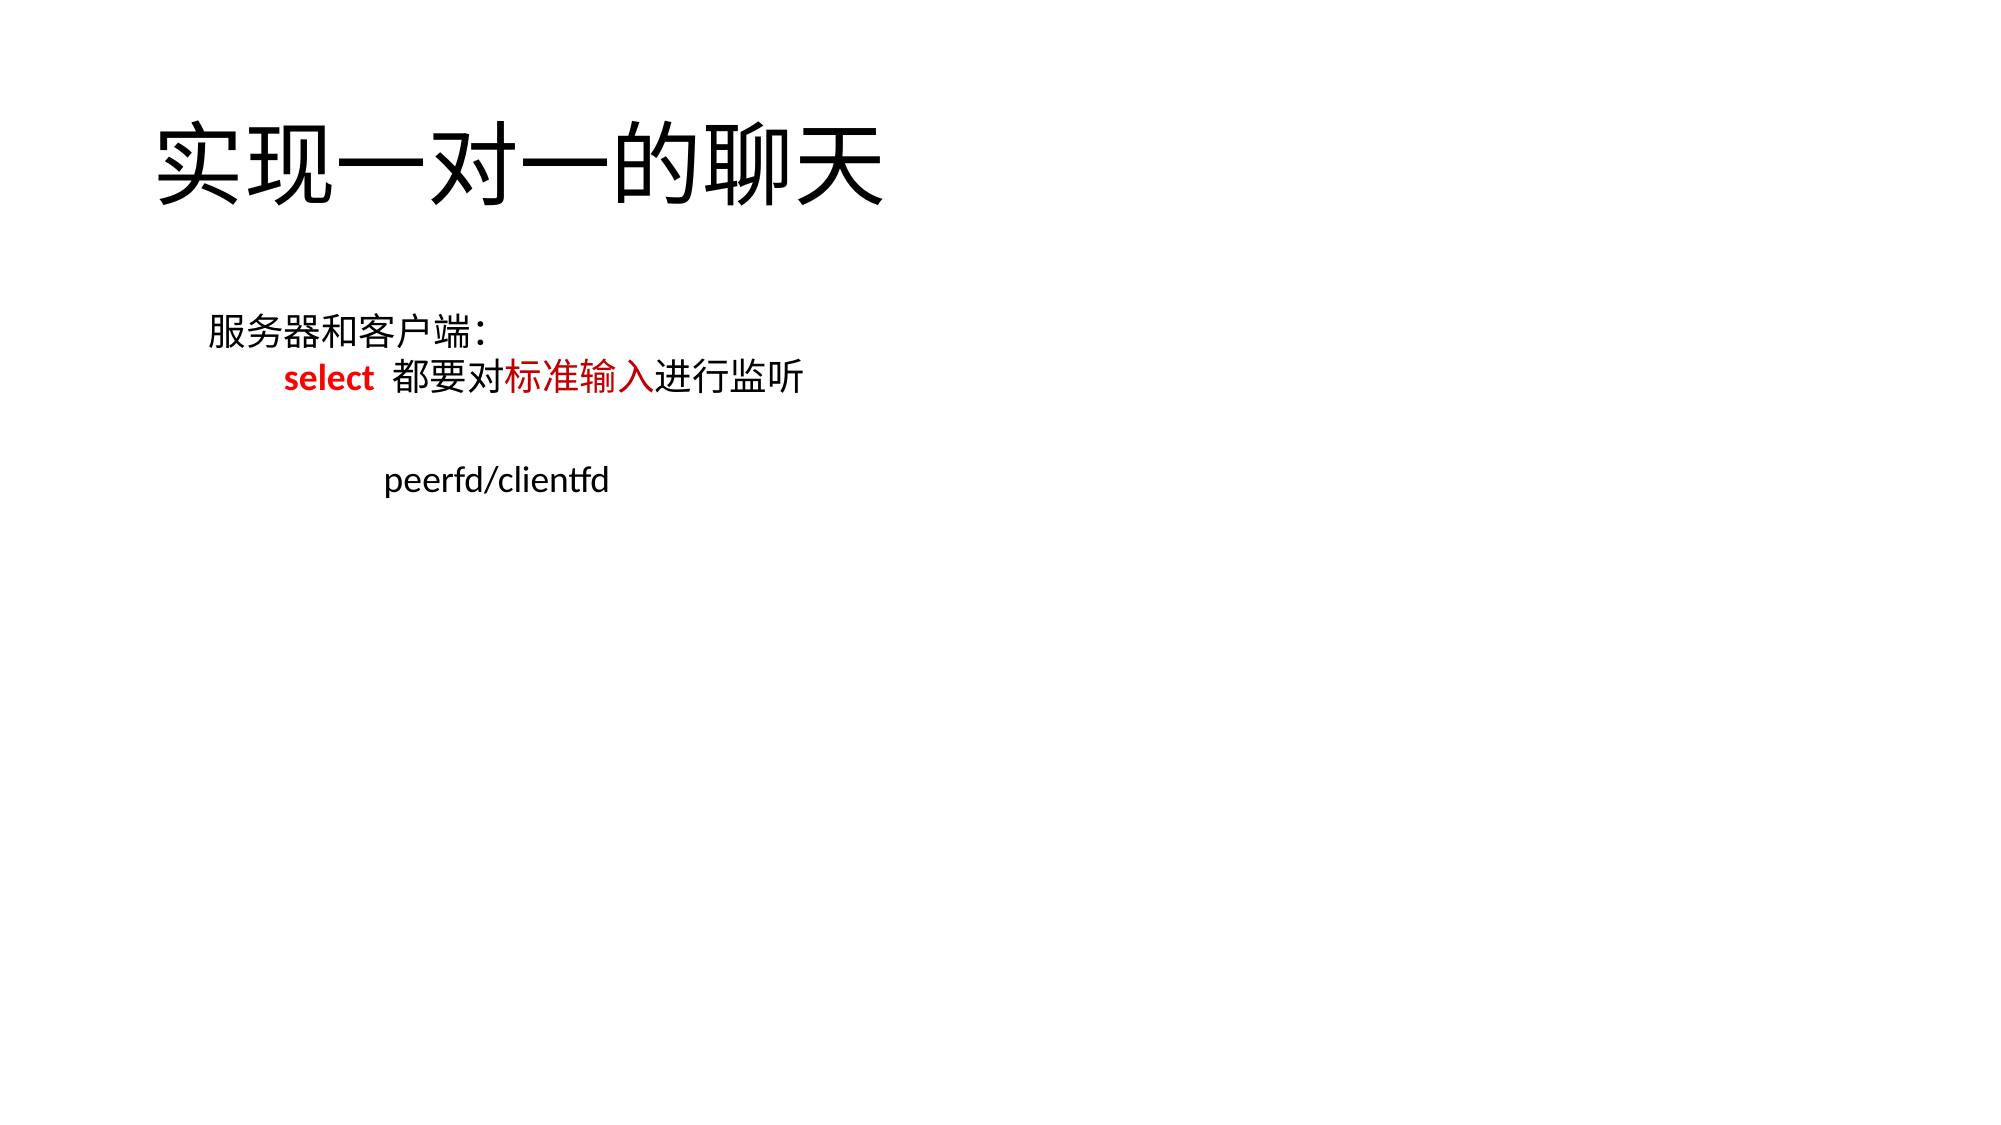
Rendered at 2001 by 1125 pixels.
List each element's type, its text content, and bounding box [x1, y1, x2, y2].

text_box peerfd/clientfd [368, 447, 812, 508]
title 实现一对一的聊天 [137, 59, 1863, 278]
text_box 服务器和客户端： select 都要对标准输入进行监听 [194, 300, 1054, 406]
